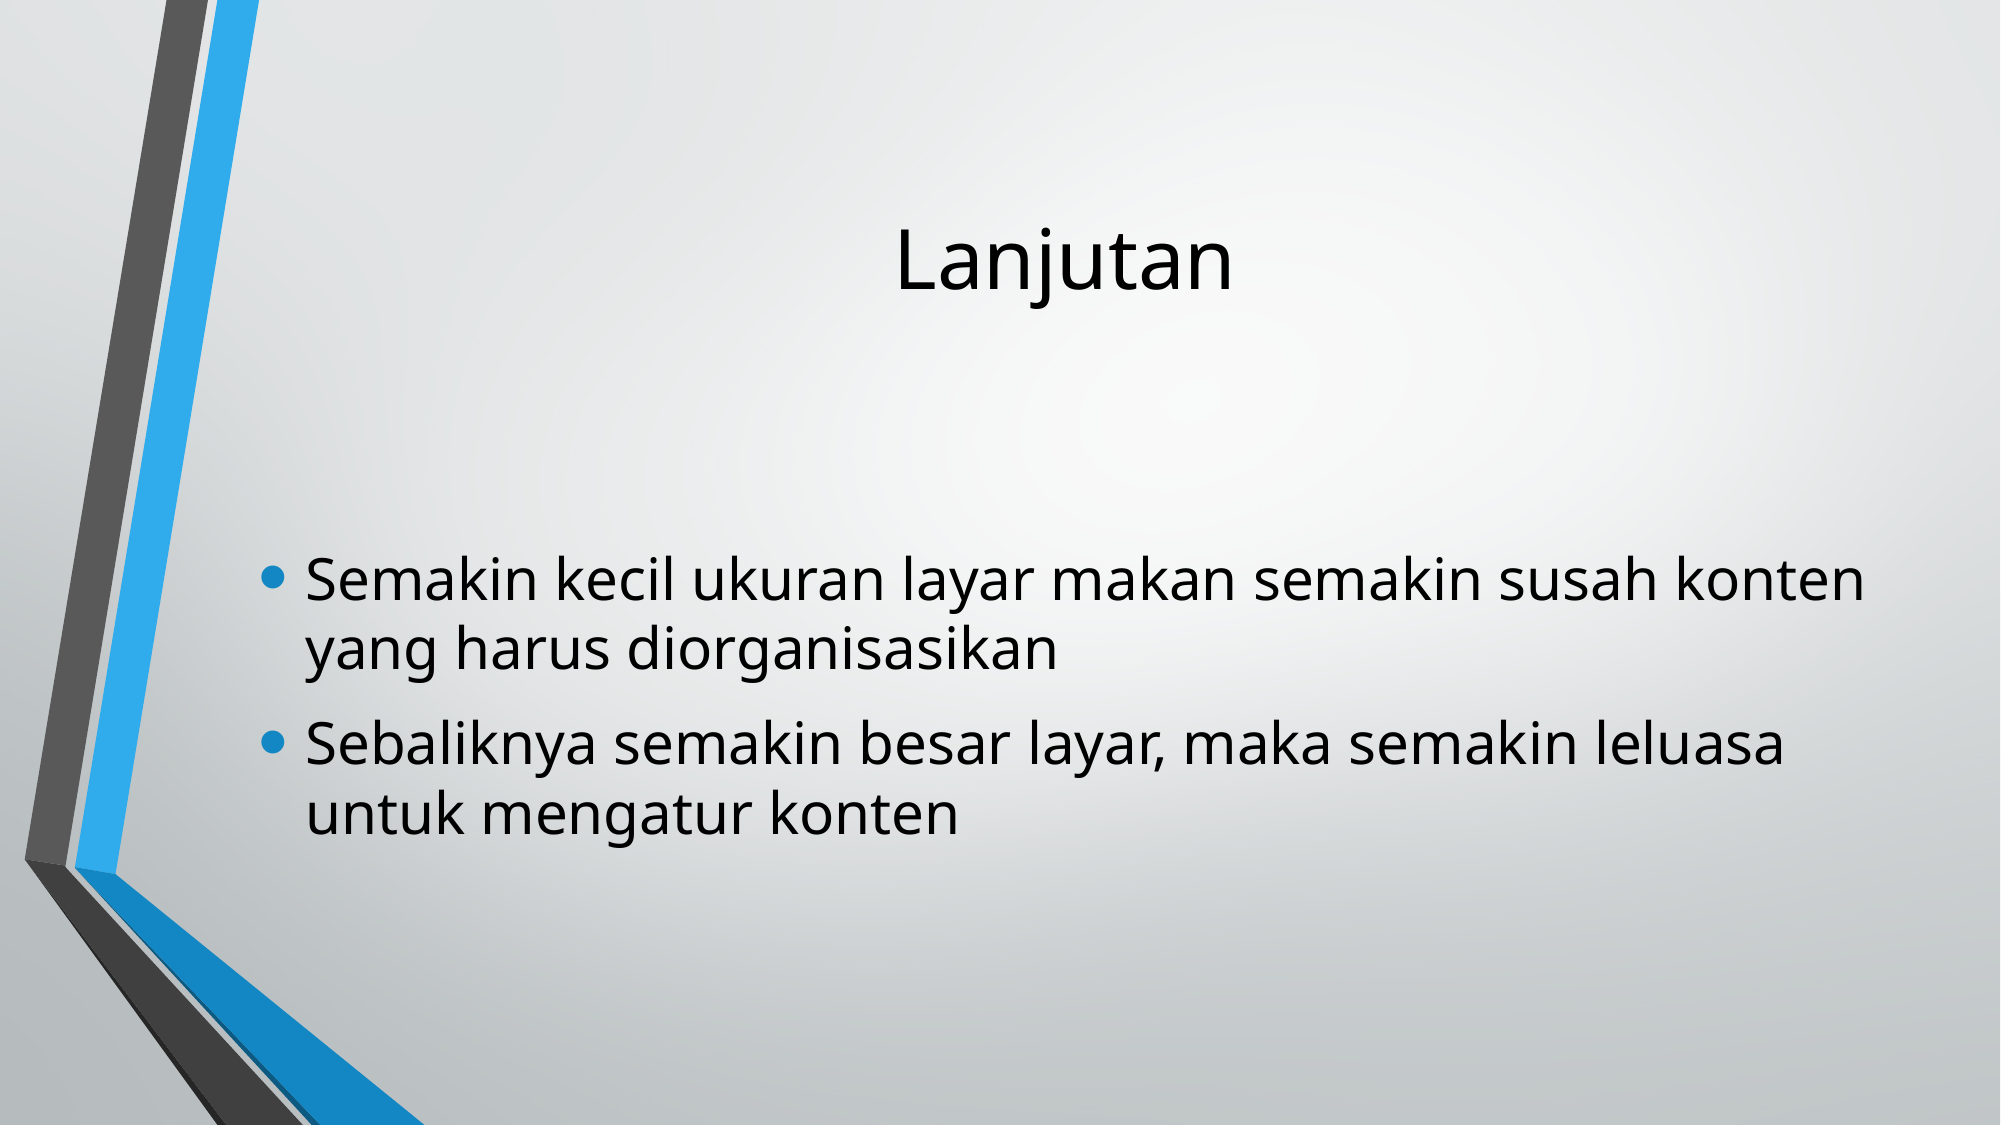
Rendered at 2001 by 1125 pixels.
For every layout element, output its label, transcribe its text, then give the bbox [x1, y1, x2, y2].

title Lanjutan [243, 112, 1887, 400]
list Semakin kecil ukuran layar makan semakin susah konten yang harus diorganisasikan Sebaliknya semakin besar layar, maka semakin leluasa untuk mengatur konten [243, 437, 1887, 950]
